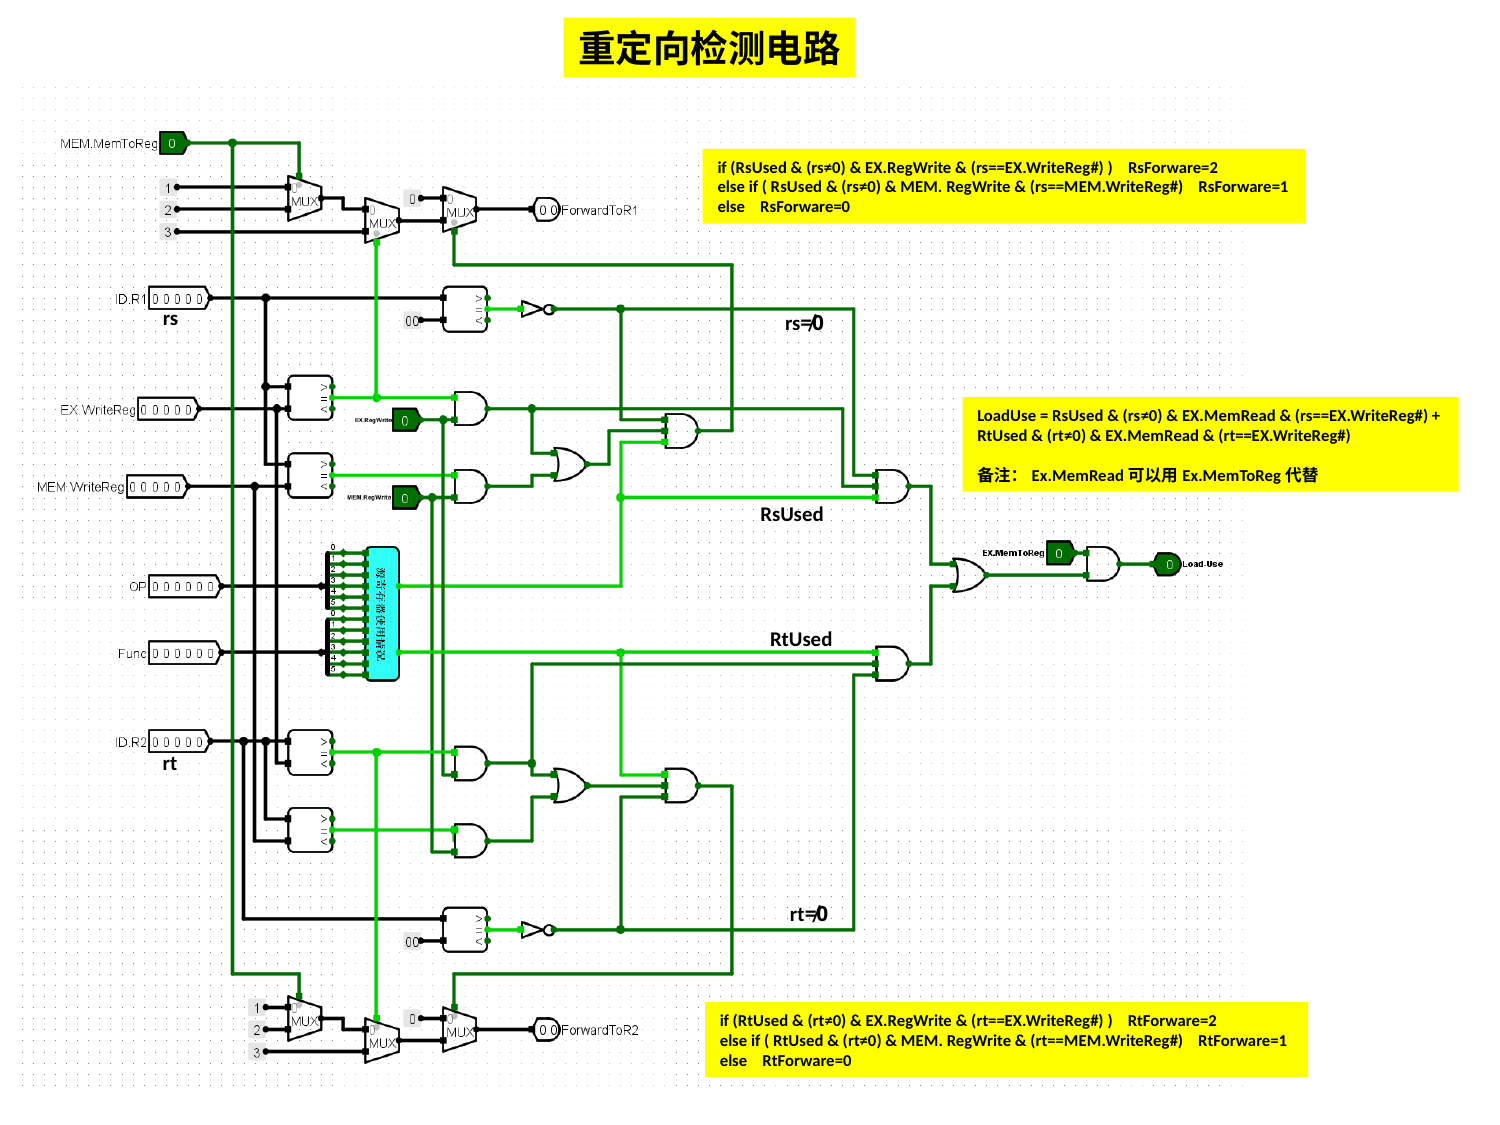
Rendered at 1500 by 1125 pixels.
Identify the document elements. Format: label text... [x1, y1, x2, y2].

text_box LoadUse = RsUsed & (rs≠0) & EX.MemRead & (rs==EX.WriteReg#) + RtUsed & (rt≠0) & EX.MemRead & (rt==EX.WriteReg#) 备注：Ex.MemRead可以用Ex.MemToReg代替 [1250, 397, 1459, 492]
text_box if (RsUsed & (rs≠0) & EX.RegWrite & (rs==EX.WriteReg#) ) RsForware=2 else if ( RsUsed & (rs≠0) & MEM. RegWrite & (rs==MEM.WriteReg#) RsForware=1 else RsForware=0 [1250, 148, 1306, 224]
text_box if (RtUsed & (rt≠0) & EX.RegWrite & (rt==EX.WriteReg#) ) RtForware=2 else if ( RtUsed & (rt≠0) & MEM. RegWrite & (rt==MEM.WriteReg#) RtForware=1 else RtForware=0 [1250, 1002, 1309, 1077]
text_box 重定向检测电路 [563, 17, 856, 78]
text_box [17, 84, 1246, 1095]
